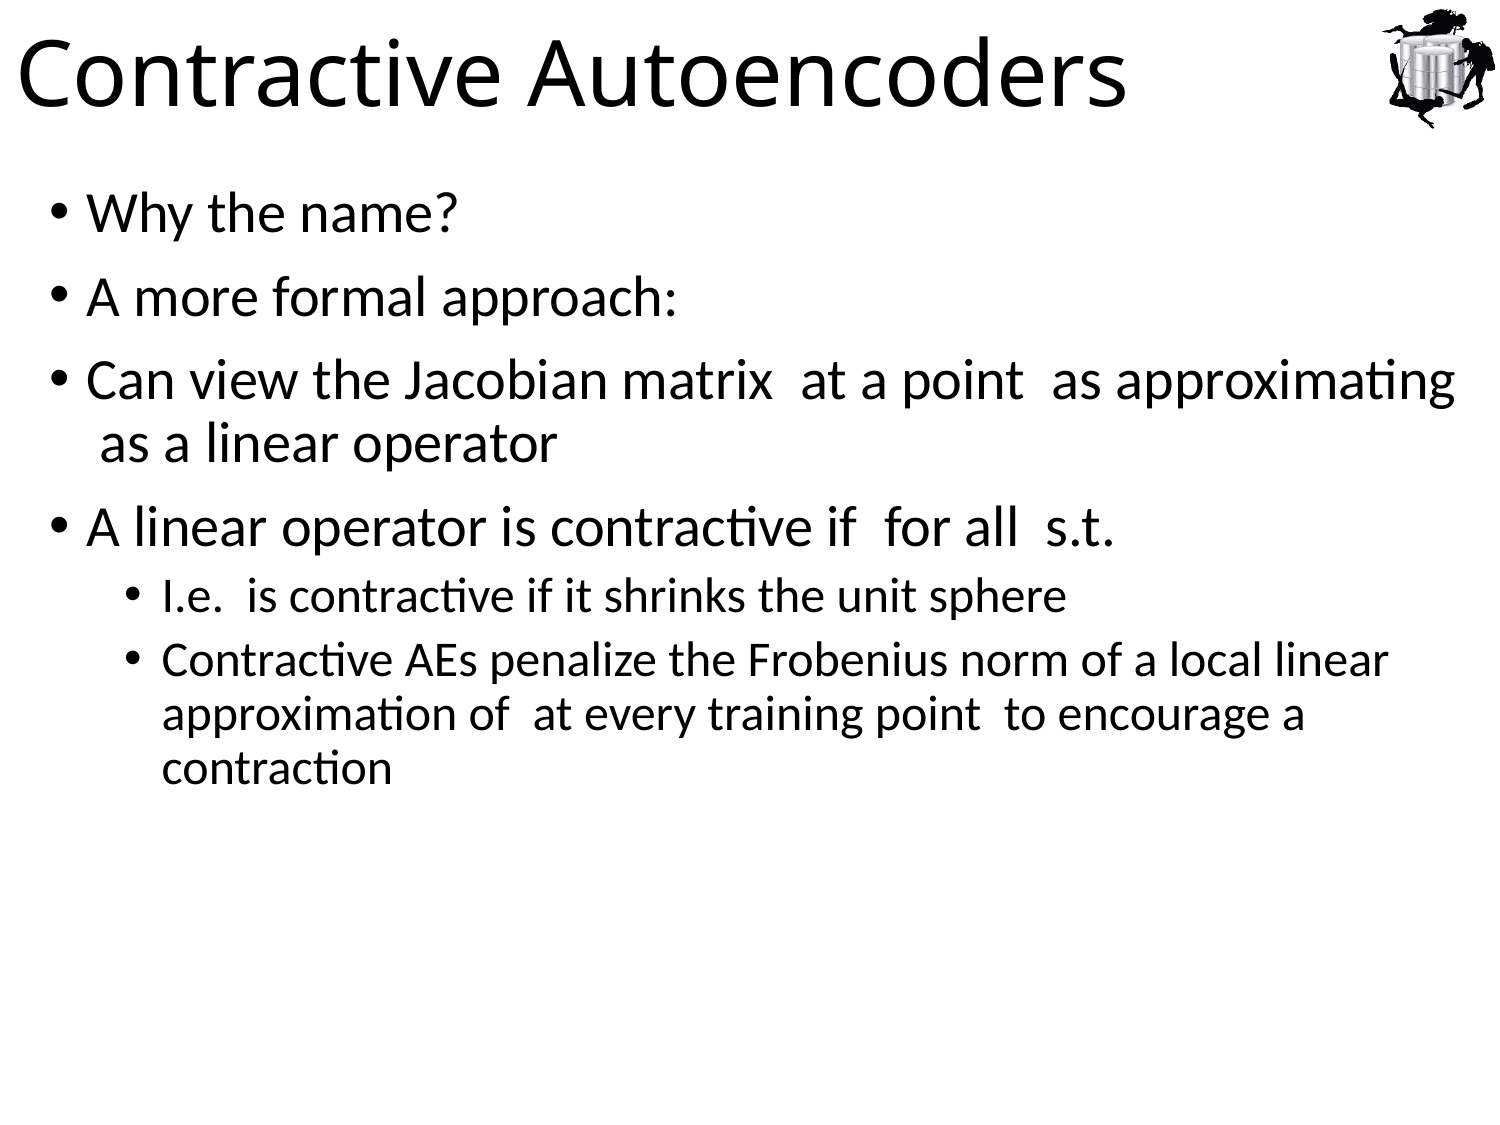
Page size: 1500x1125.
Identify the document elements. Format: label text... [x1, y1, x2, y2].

picture [1376, 5, 1498, 131]
title Contractive Autoencoders [0, 11, 1377, 143]
